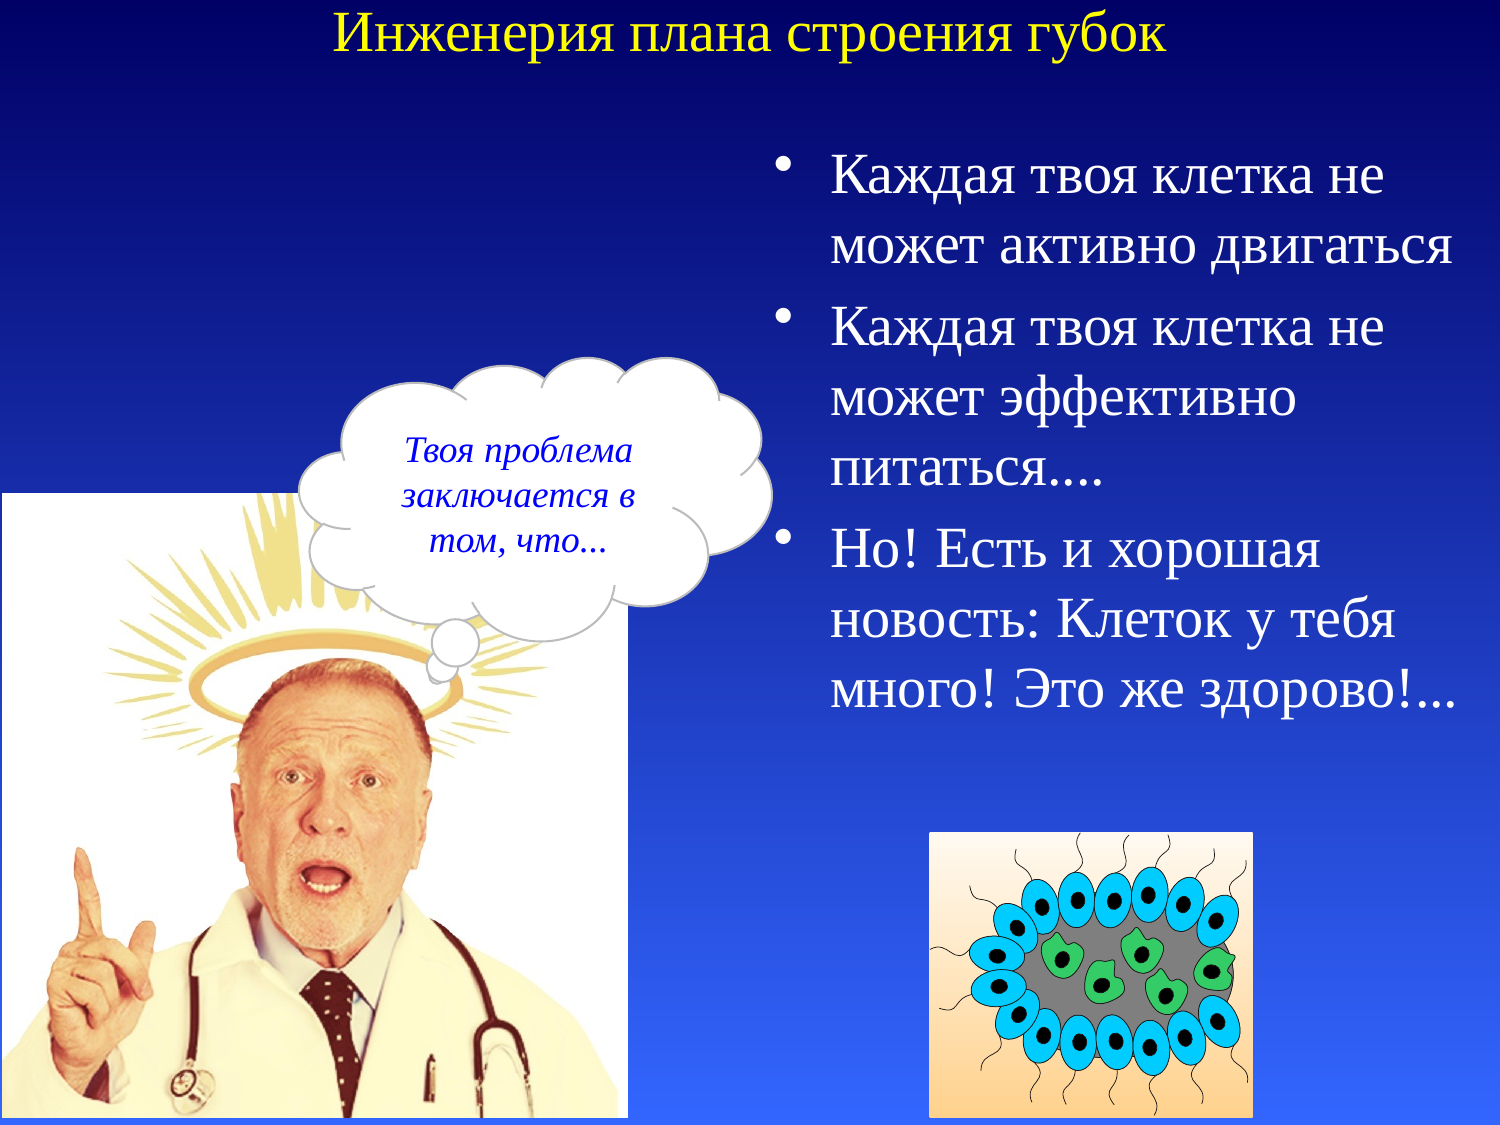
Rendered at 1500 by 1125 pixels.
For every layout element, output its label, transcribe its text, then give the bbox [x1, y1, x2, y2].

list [2, 493, 628, 1118]
list Каждая твоя клетка не может активно двигаться Каждая твоя клетка не может эффективно питаться.... Но! Есть и хорошая новость: Клеток у тебя много! Это же здорово!... [758, 128, 1477, 804]
text_box Твоя проблема заключается в том, что... [297, 356, 758, 608]
picture [929, 832, 1253, 1118]
title Инженерия плана строения губок [112, 22, 1388, 105]
